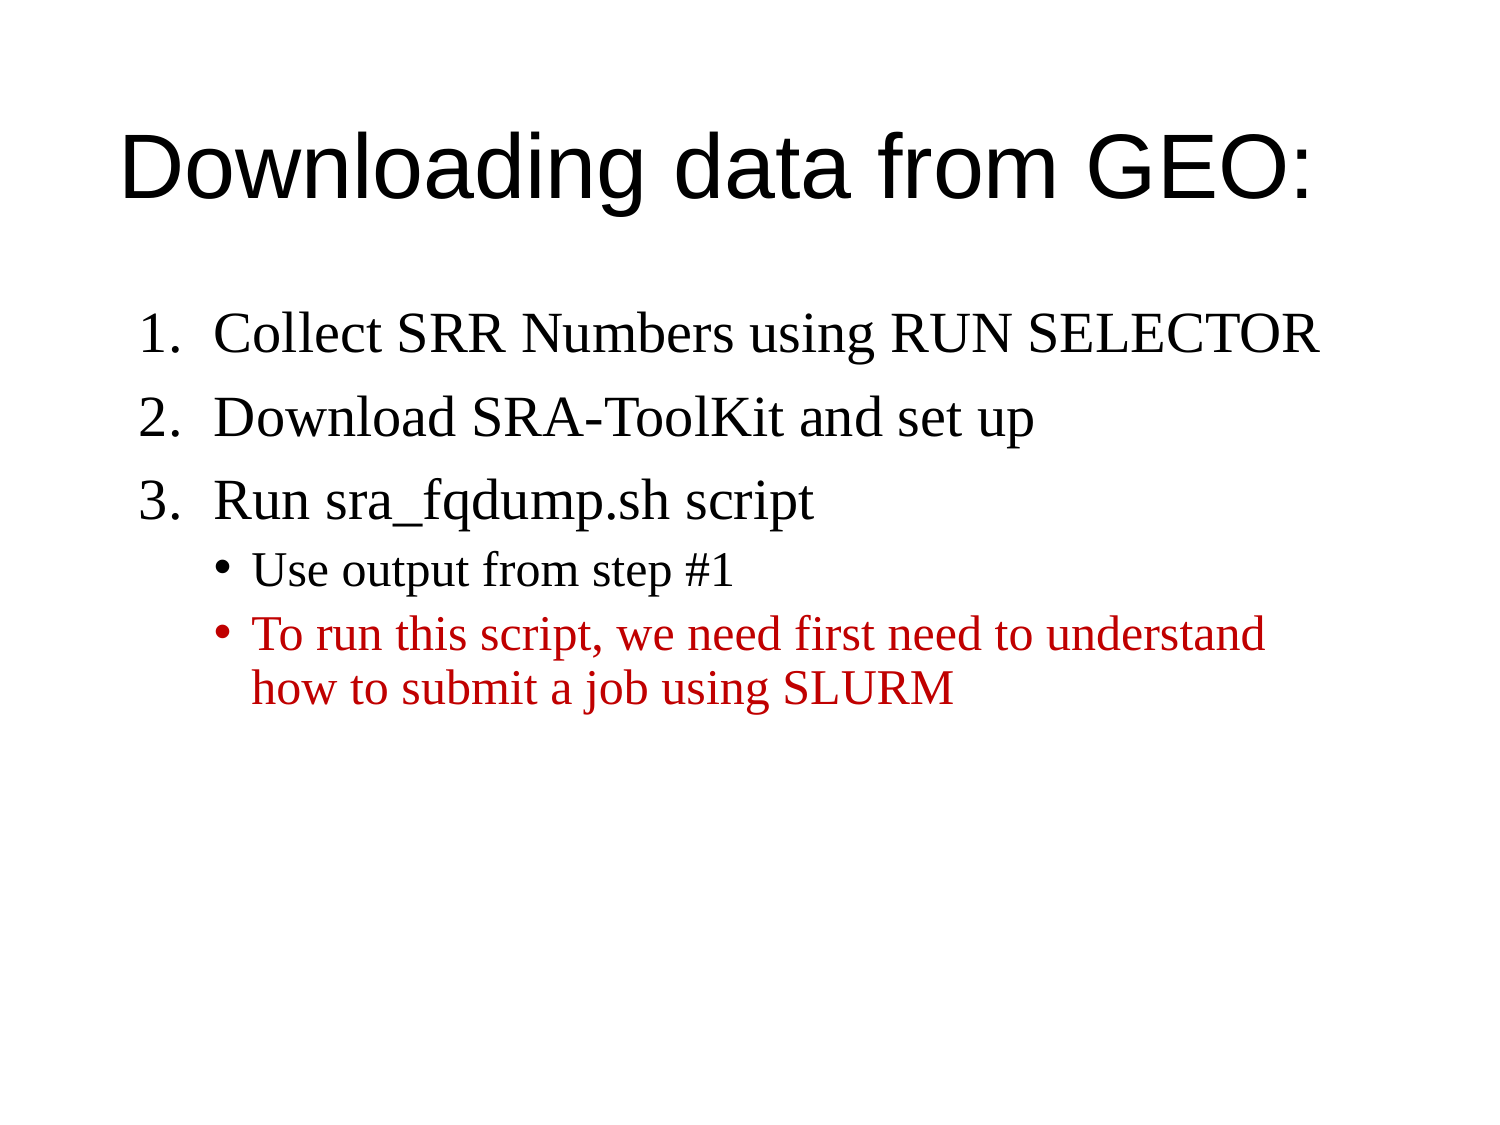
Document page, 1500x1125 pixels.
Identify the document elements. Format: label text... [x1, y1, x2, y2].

list Collect SRR Numbers using RUN SELECTOR Download SRA-ToolKit and set up Run sra_fqdump.sh script Use output from step #1 To run this script, we need first need to understand how to submit a job using SLURM [123, 294, 1377, 1006]
title Downloading data from GEO: [103, 59, 1397, 278]
